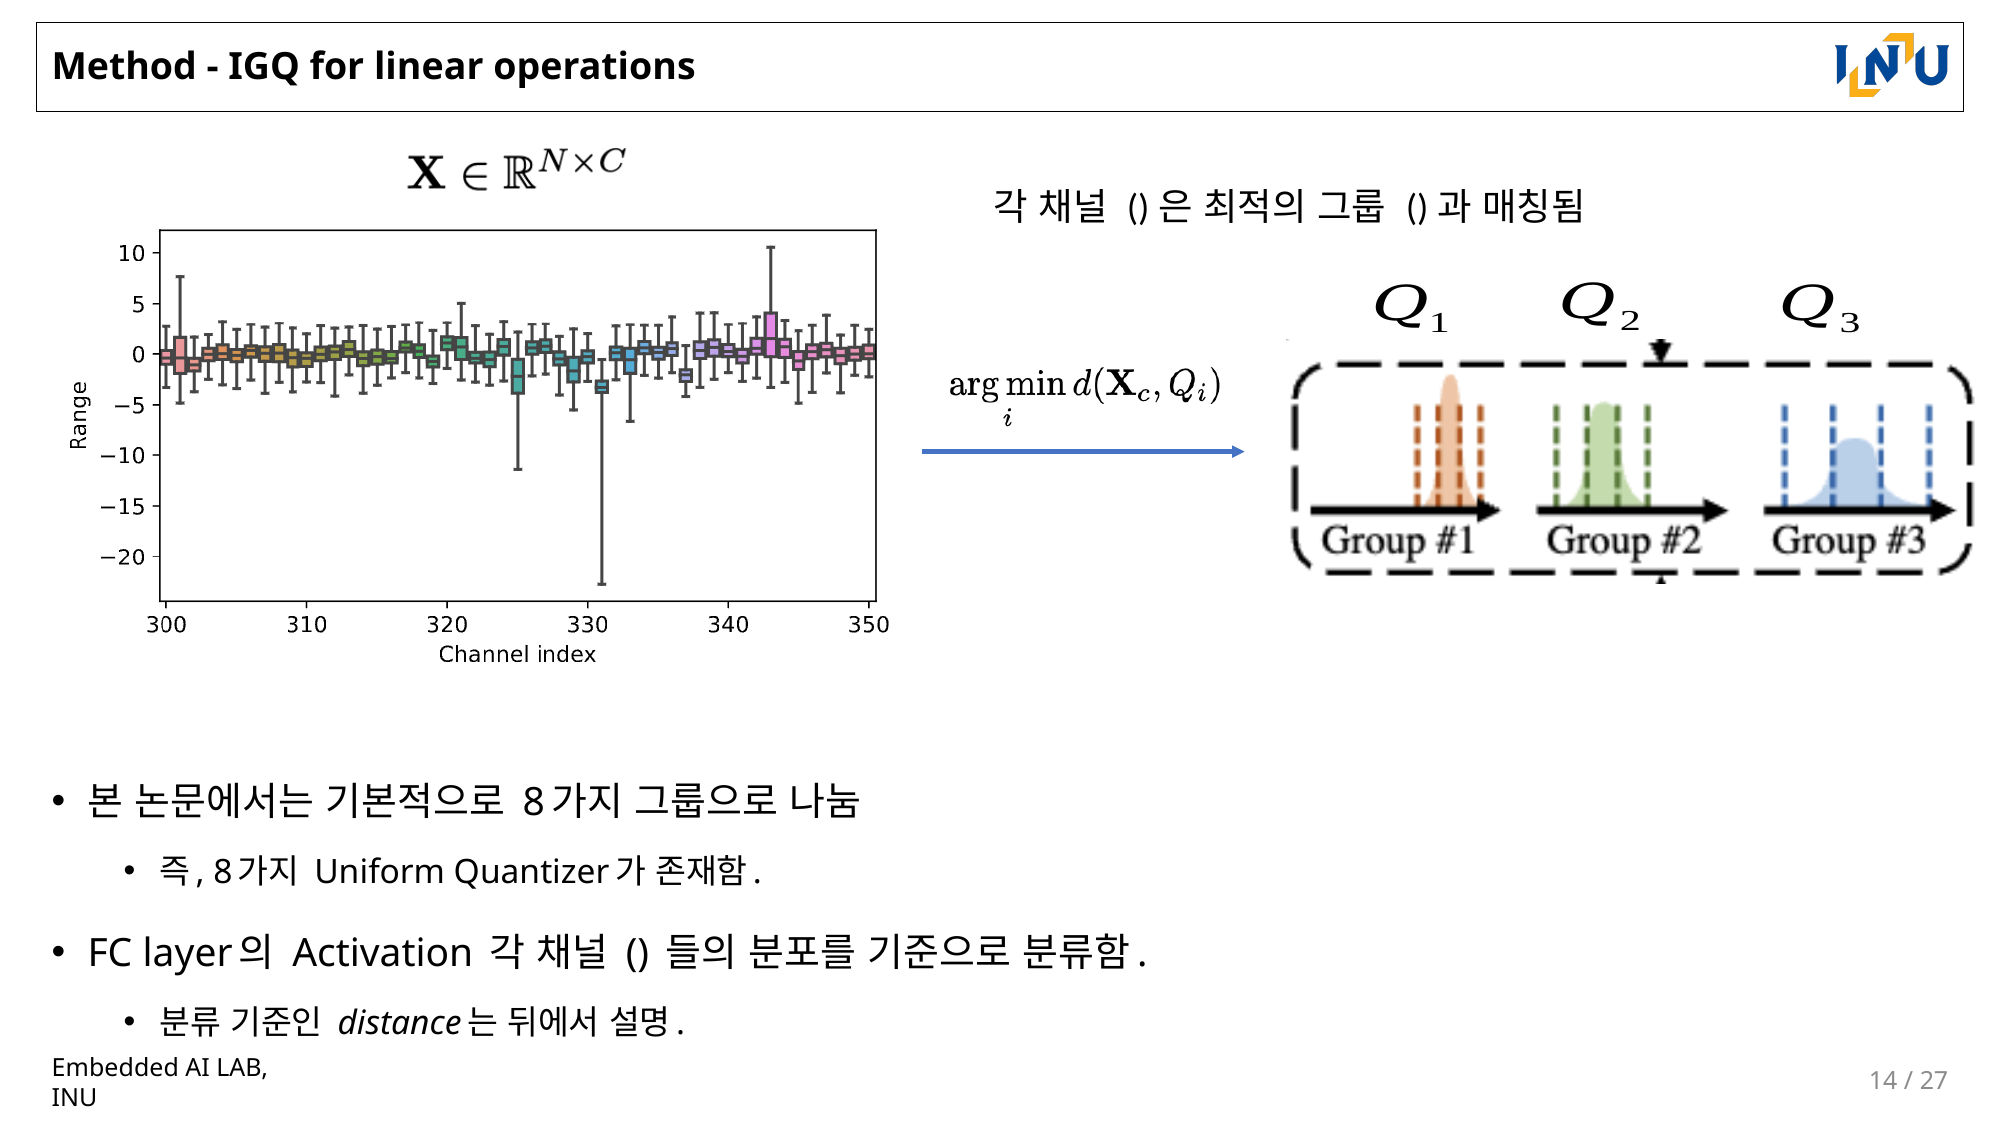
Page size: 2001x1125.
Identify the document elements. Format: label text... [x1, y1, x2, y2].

title Method - IGQ for linear operations [36, 22, 1964, 112]
picture [1286, 339, 1993, 584]
picture [36, 228, 923, 675]
slide_number 14 / 27 [1513, 1051, 1964, 1112]
picture [947, 348, 1245, 438]
picture [405, 140, 638, 198]
